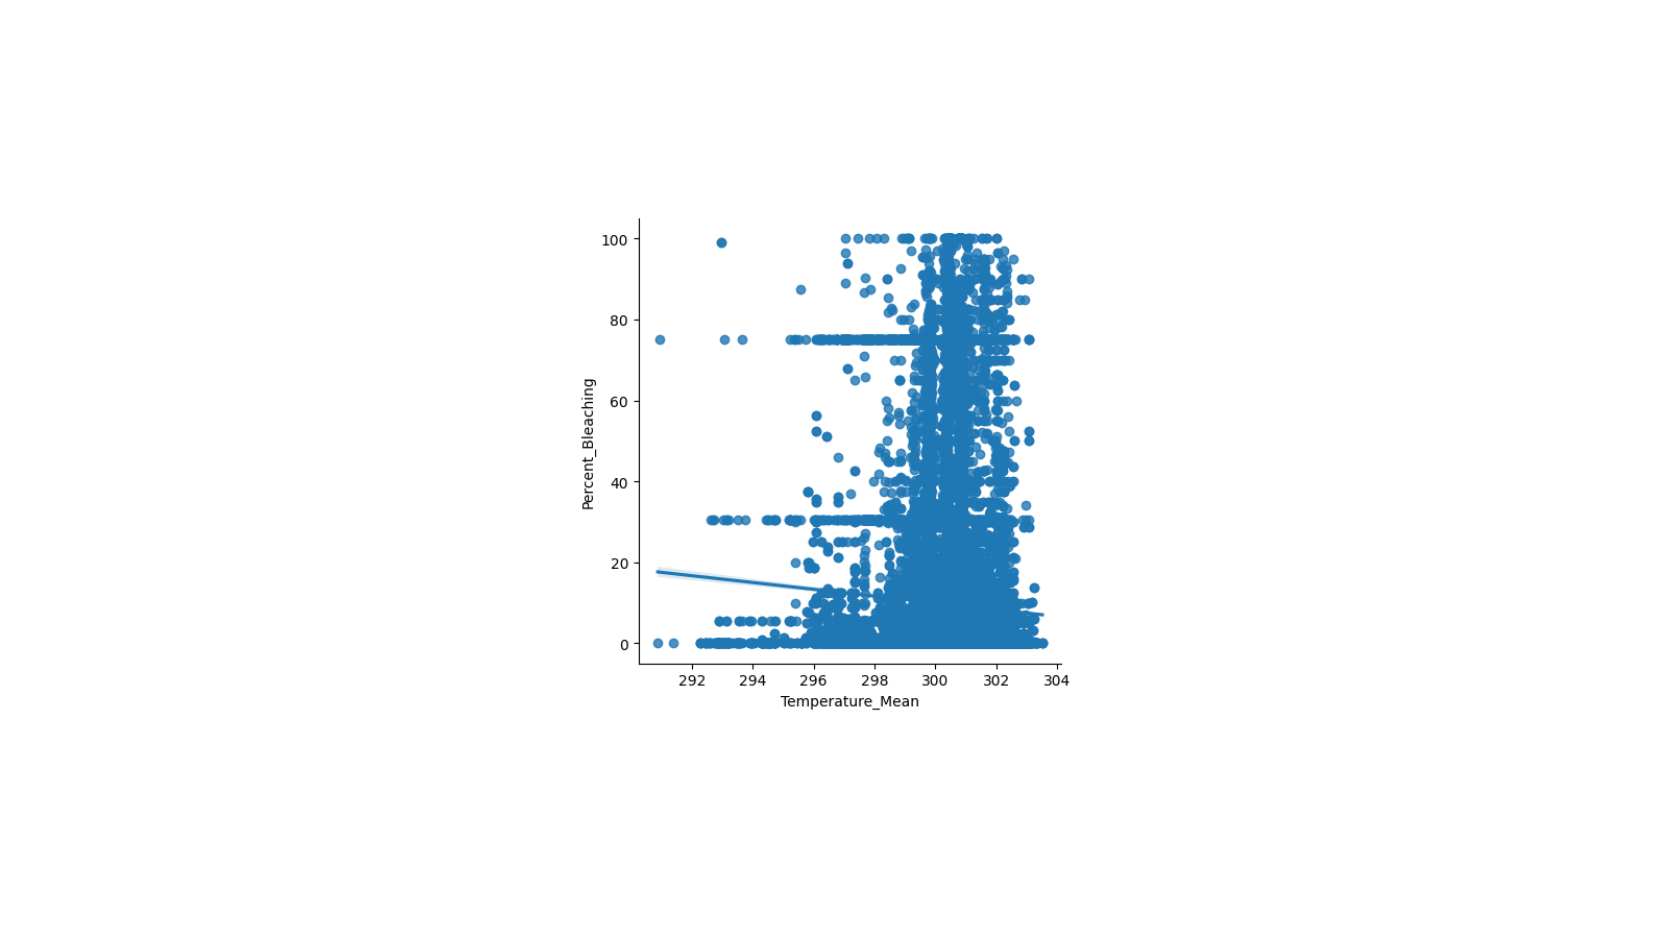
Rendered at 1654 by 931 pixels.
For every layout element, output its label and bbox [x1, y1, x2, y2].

picture [570, 209, 1081, 719]
